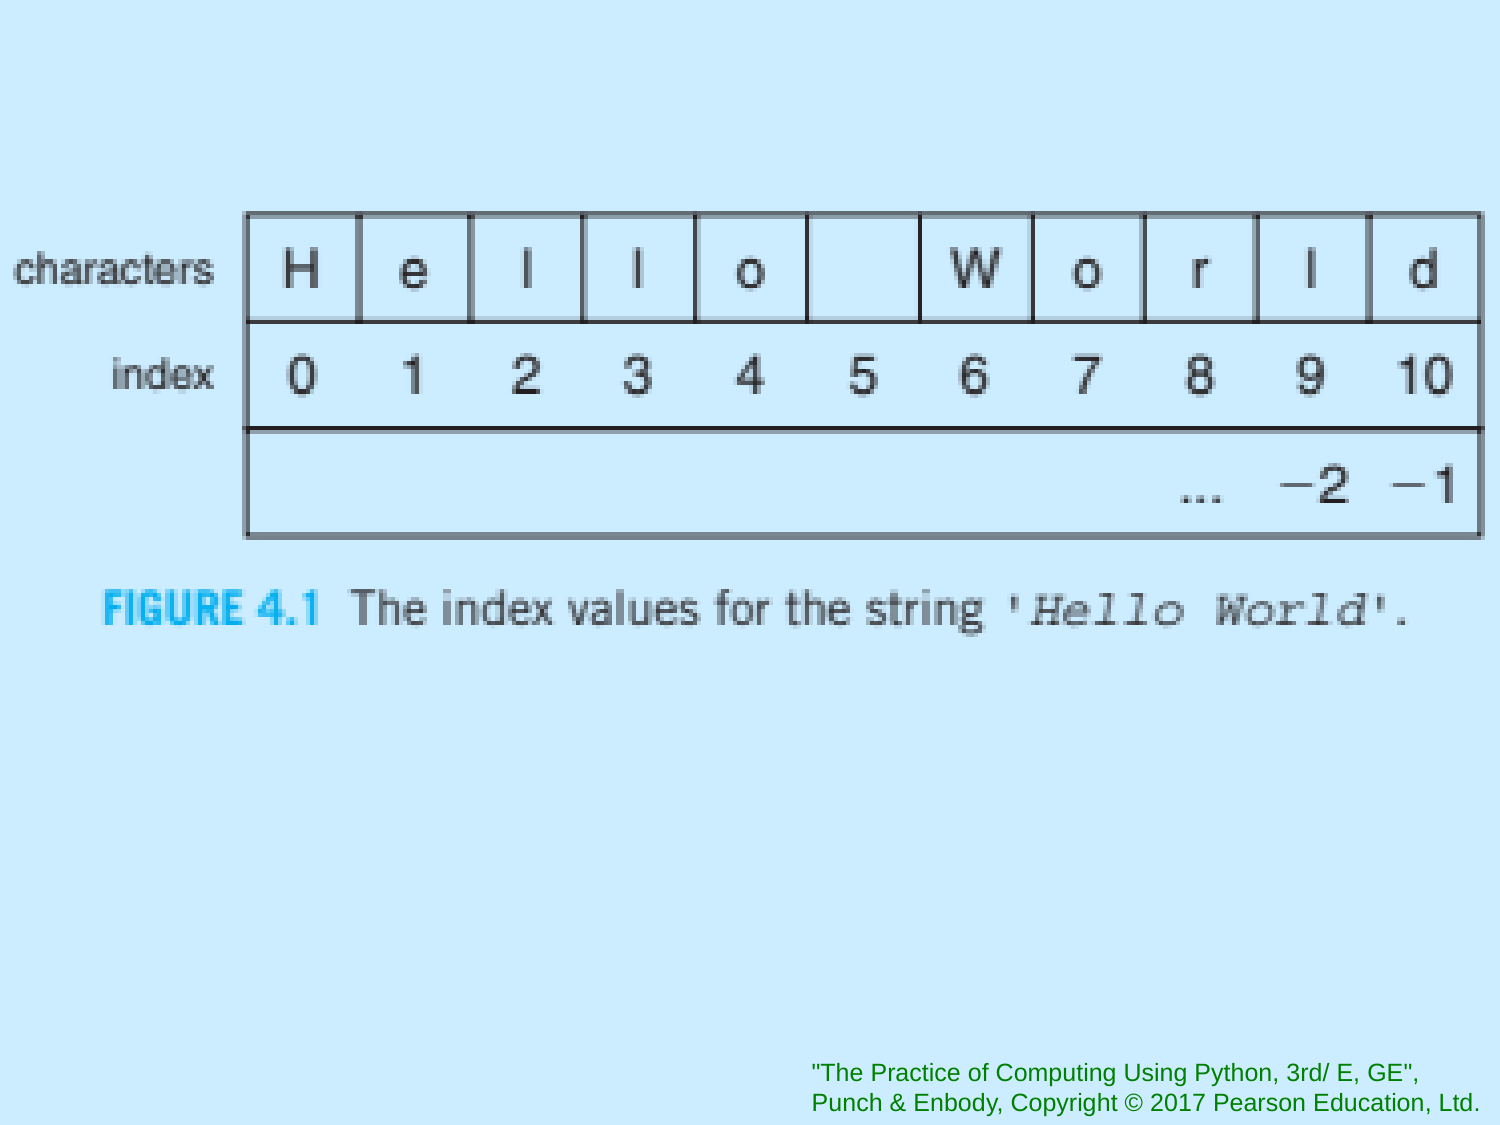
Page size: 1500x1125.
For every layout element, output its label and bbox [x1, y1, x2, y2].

list [1, 199, 1491, 638]
